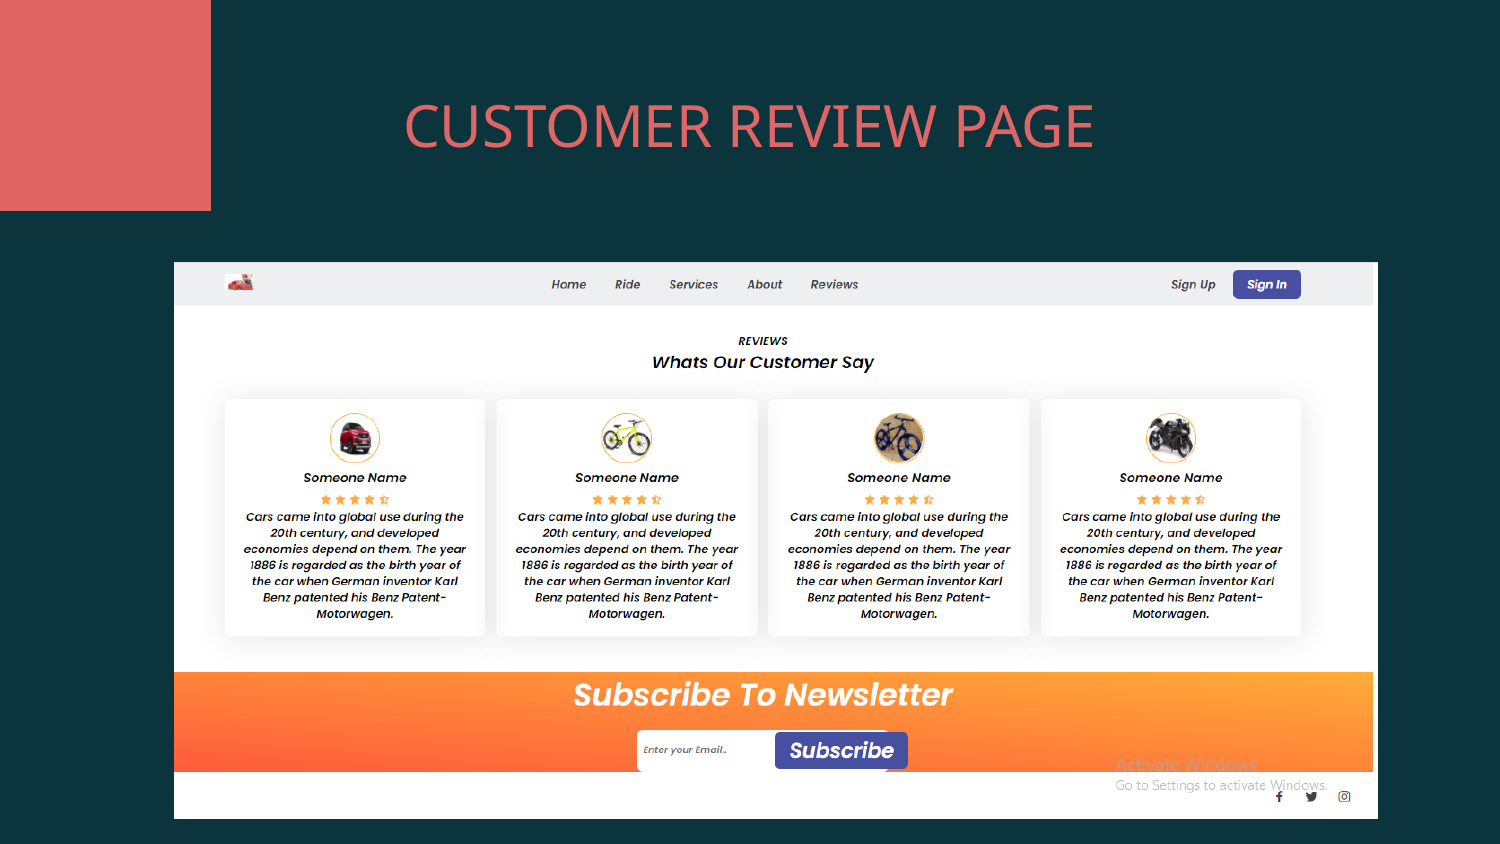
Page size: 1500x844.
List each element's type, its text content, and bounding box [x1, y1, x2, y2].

picture [174, 262, 1378, 820]
title CUSTOMER REVIEW PAGE [51, 73, 1449, 168]
